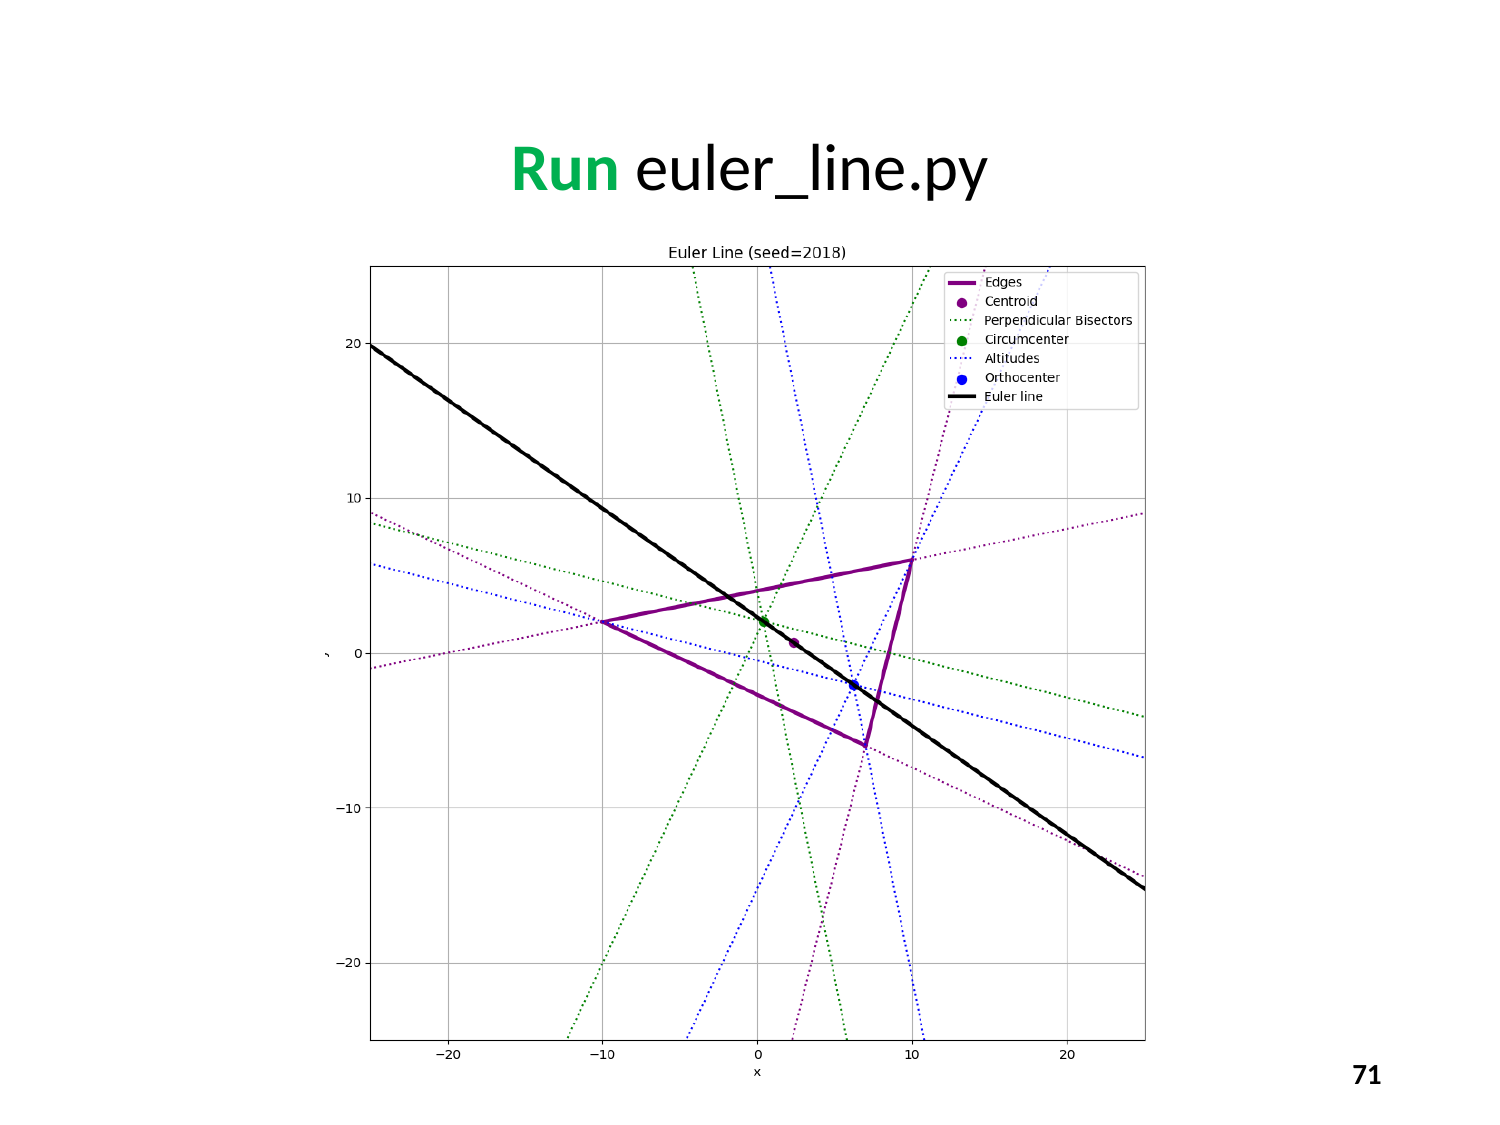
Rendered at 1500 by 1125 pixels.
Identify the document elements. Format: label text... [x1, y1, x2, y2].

title Run euler_line.py [103, 59, 1397, 278]
slide_number 71 [1059, 1042, 1397, 1103]
picture [324, 228, 1175, 1092]
